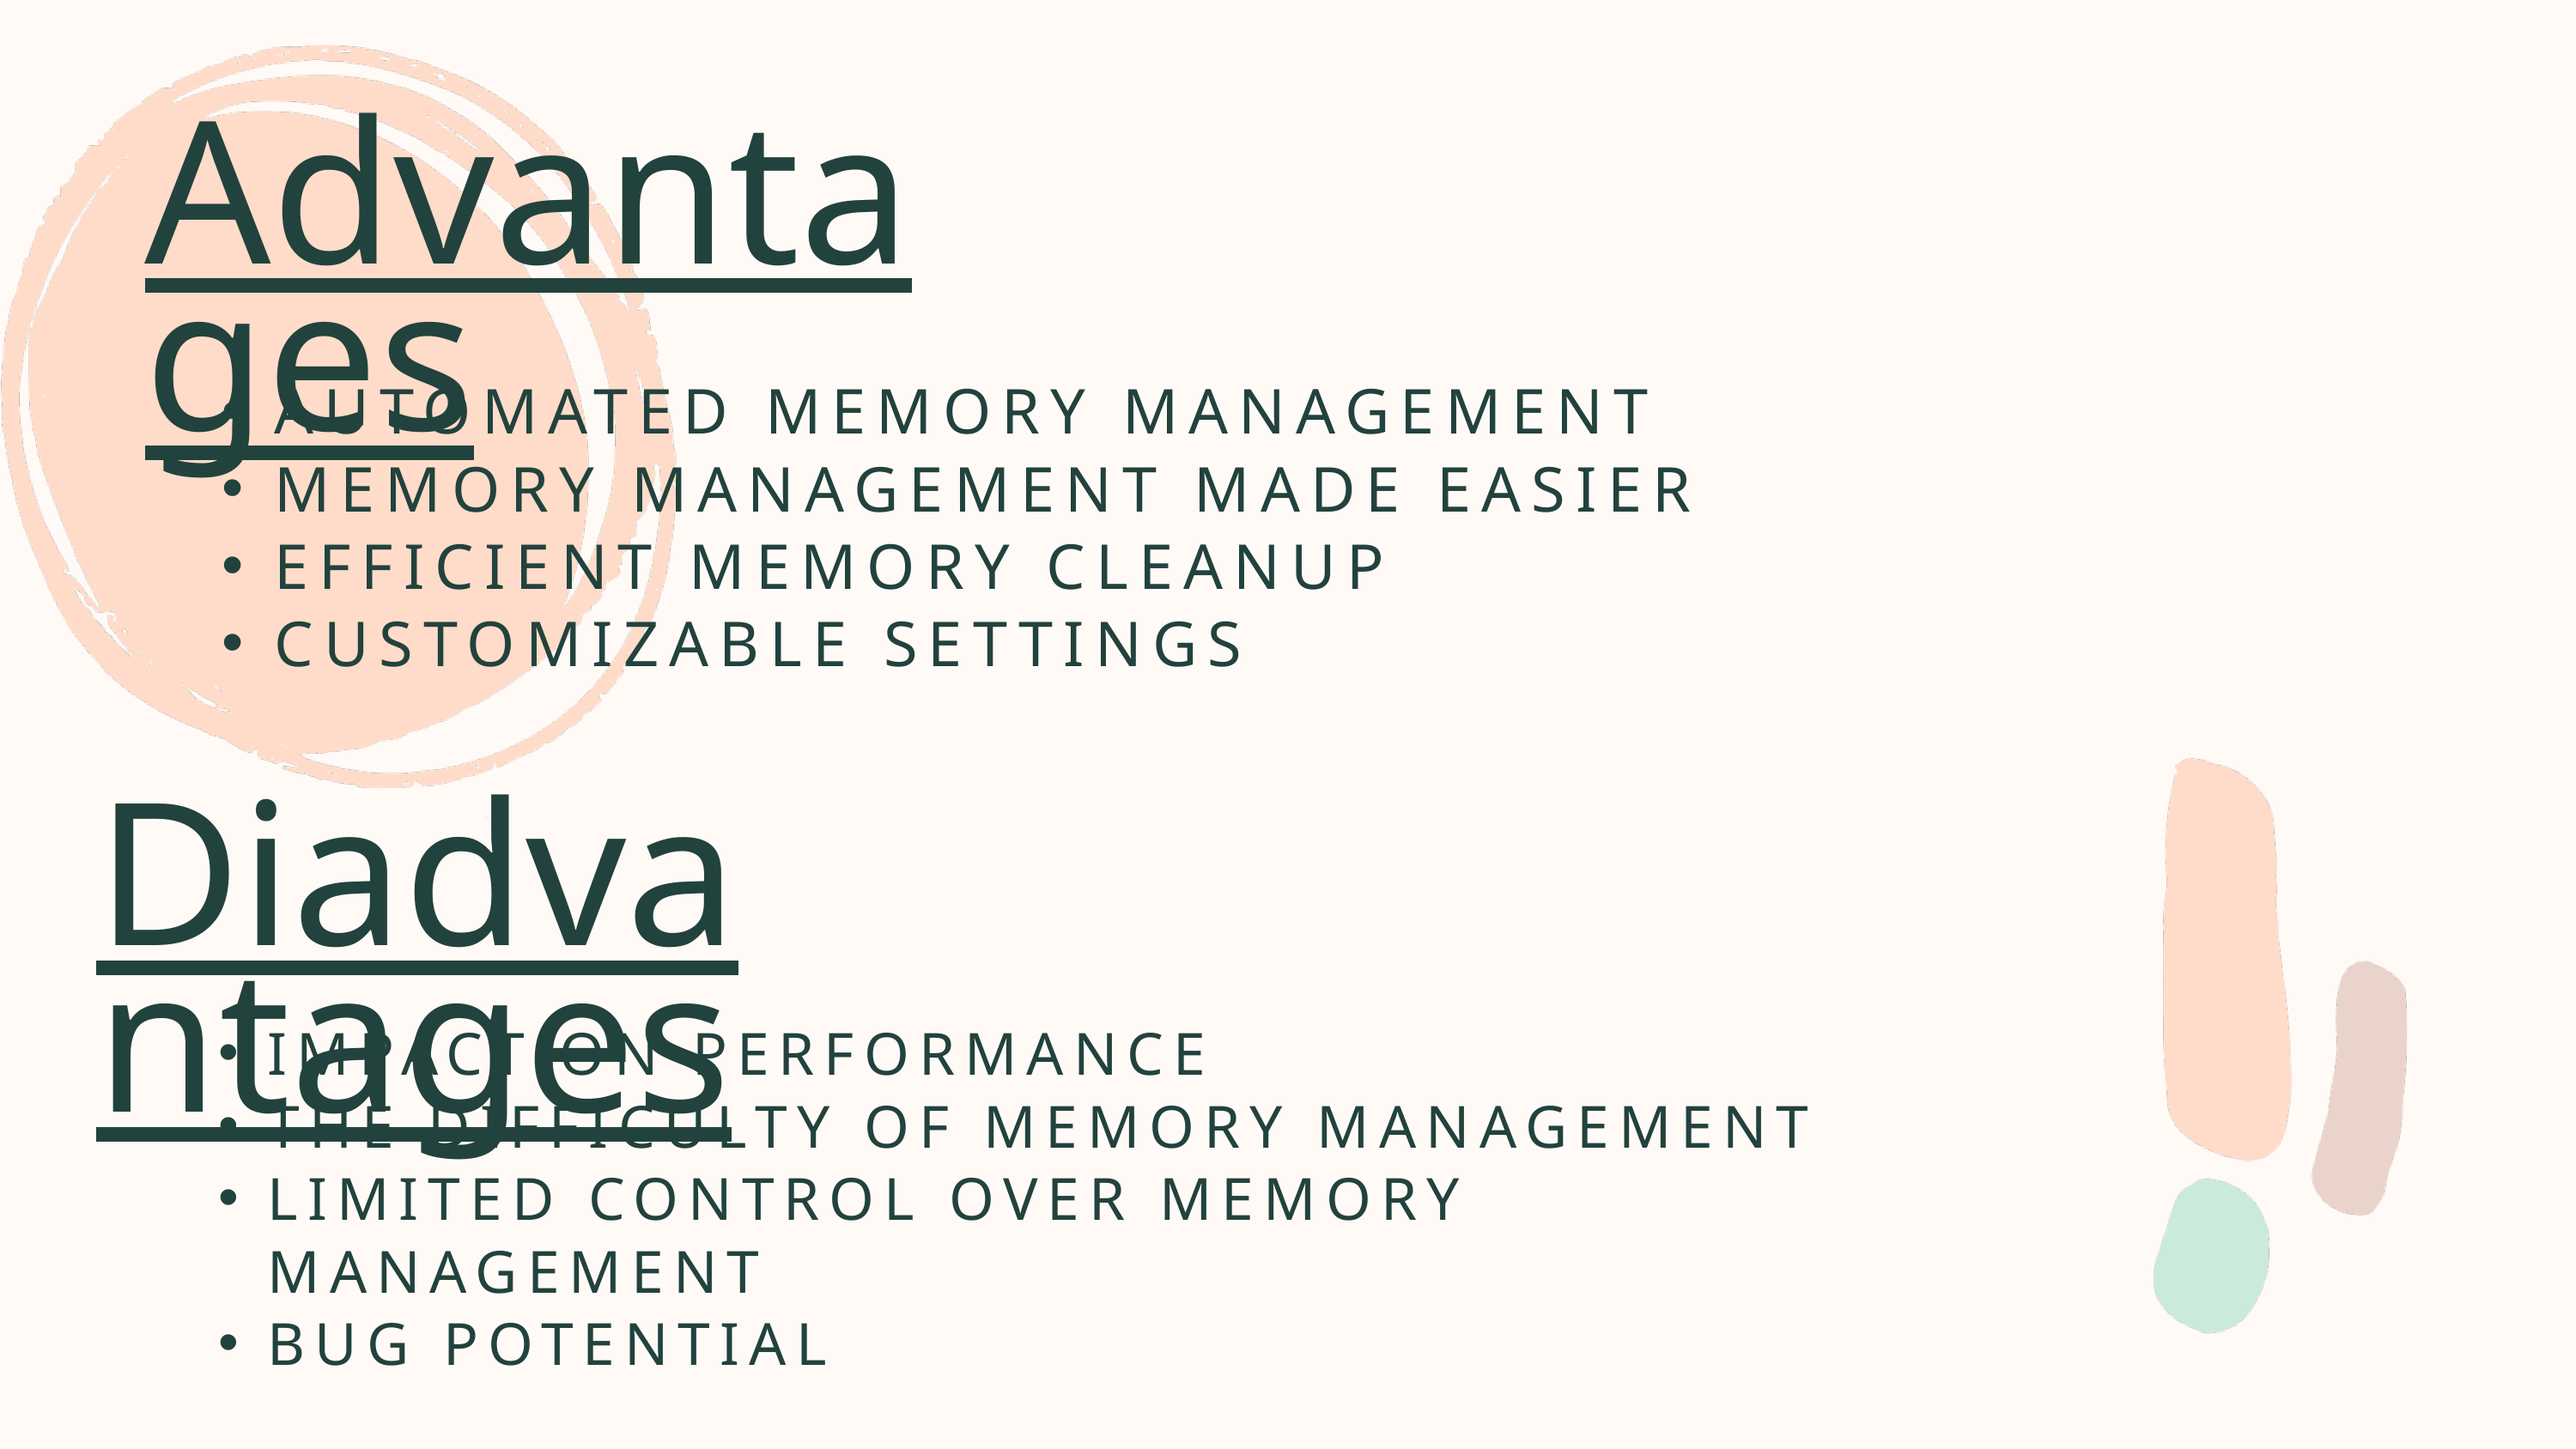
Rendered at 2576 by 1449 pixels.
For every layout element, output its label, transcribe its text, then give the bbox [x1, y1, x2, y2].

text_box Diadvantages [96, 818, 854, 1152]
text_box Advantages [144, 136, 914, 470]
text_box IMPACT ON PERFORMANCE THE DIFFICULTY OF MEMORY MANAGEMENT LIMITED CONTROL OVER MEMORY MANAGEMENT BUG POTENTIAL [168, 1014, 1963, 1377]
text_box [2153, 755, 2408, 1336]
text_box [0, 45, 678, 819]
text_box AUTOMATED MEMORY MANAGEMENT MEMORY MANAGEMENT MADE EASIER EFFICIENT MEMORY CLEANUP CUSTOMIZABLE SETTINGS [168, 369, 2034, 679]
